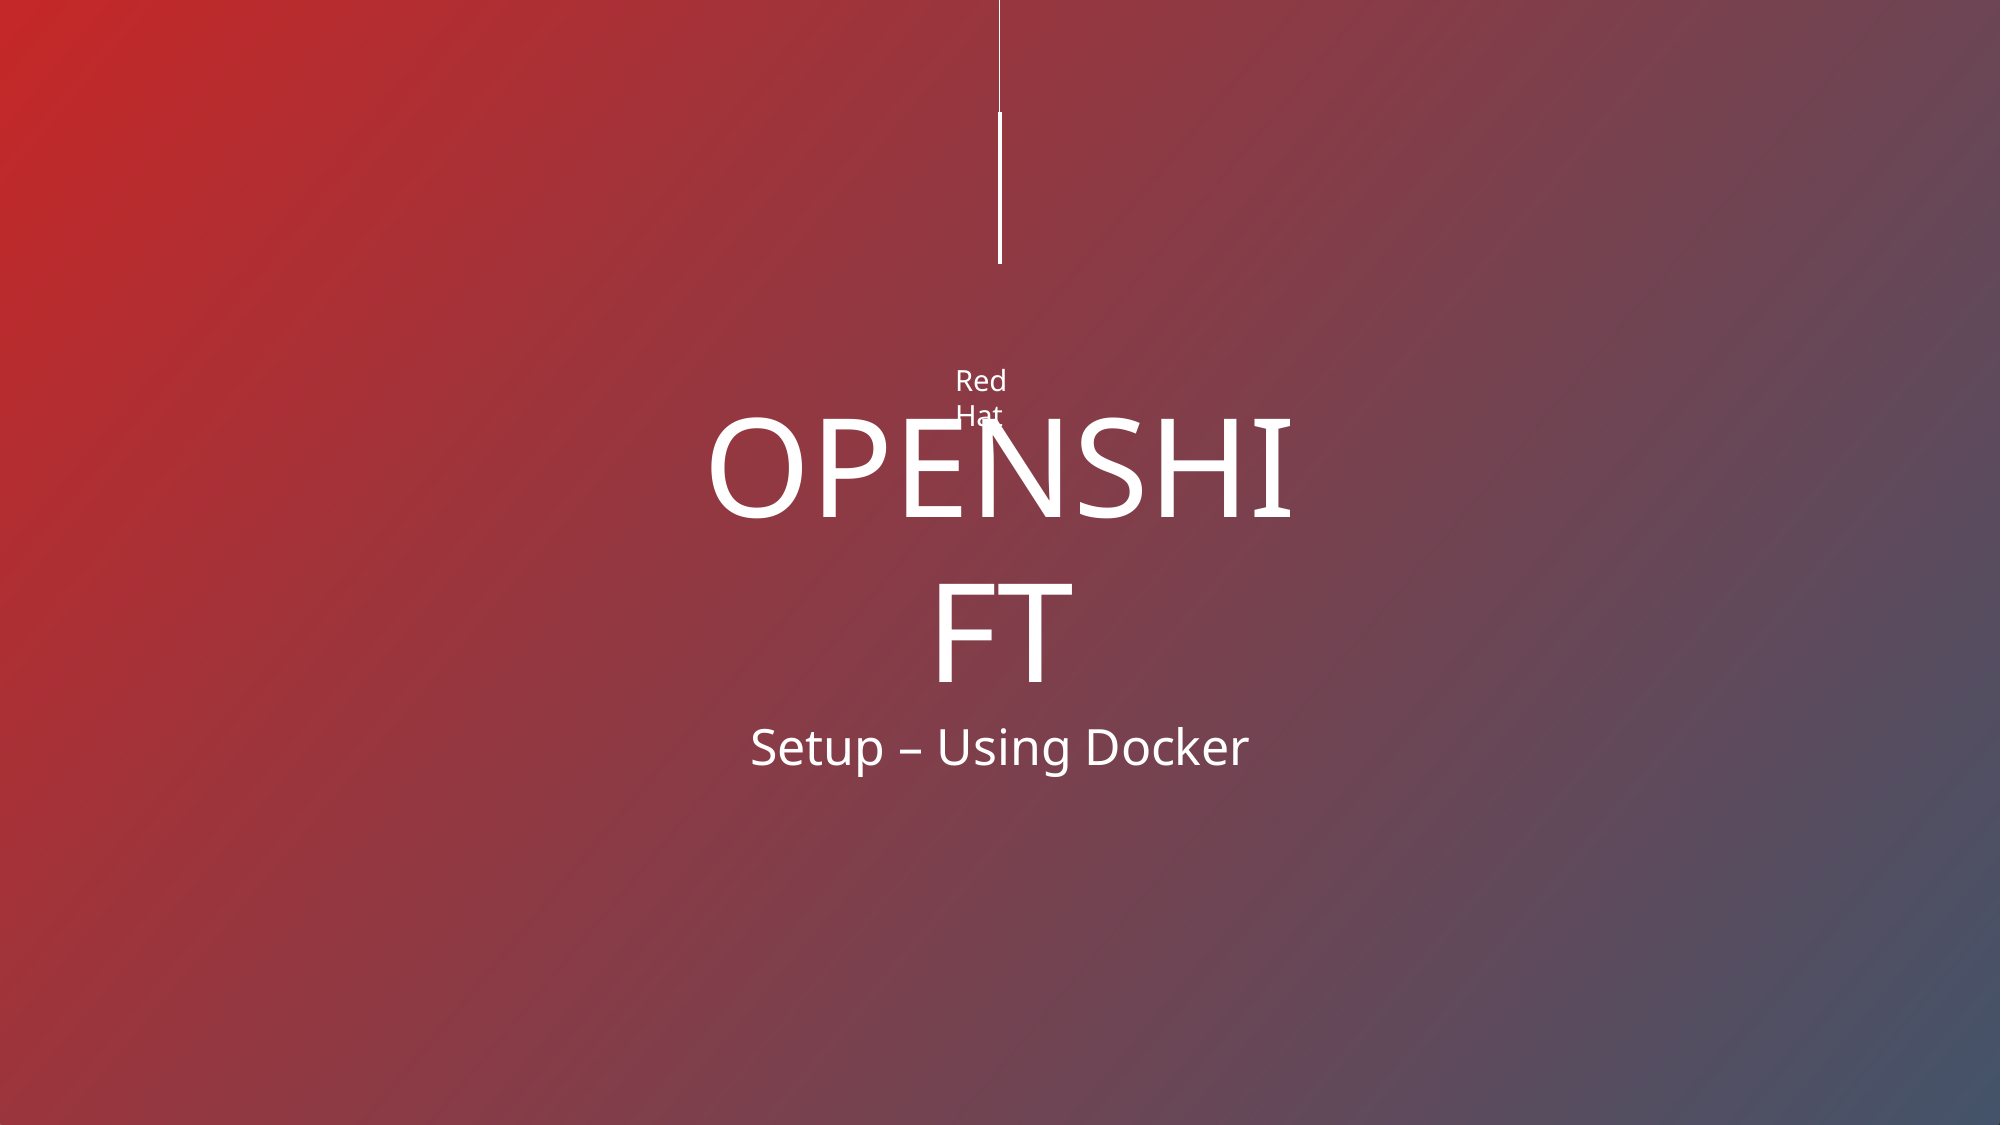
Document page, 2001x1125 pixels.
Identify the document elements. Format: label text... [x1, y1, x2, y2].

title OPENSHIFT Setup – Using Docker [687, 362, 1312, 776]
picture [0, 0, 2000, 1125]
